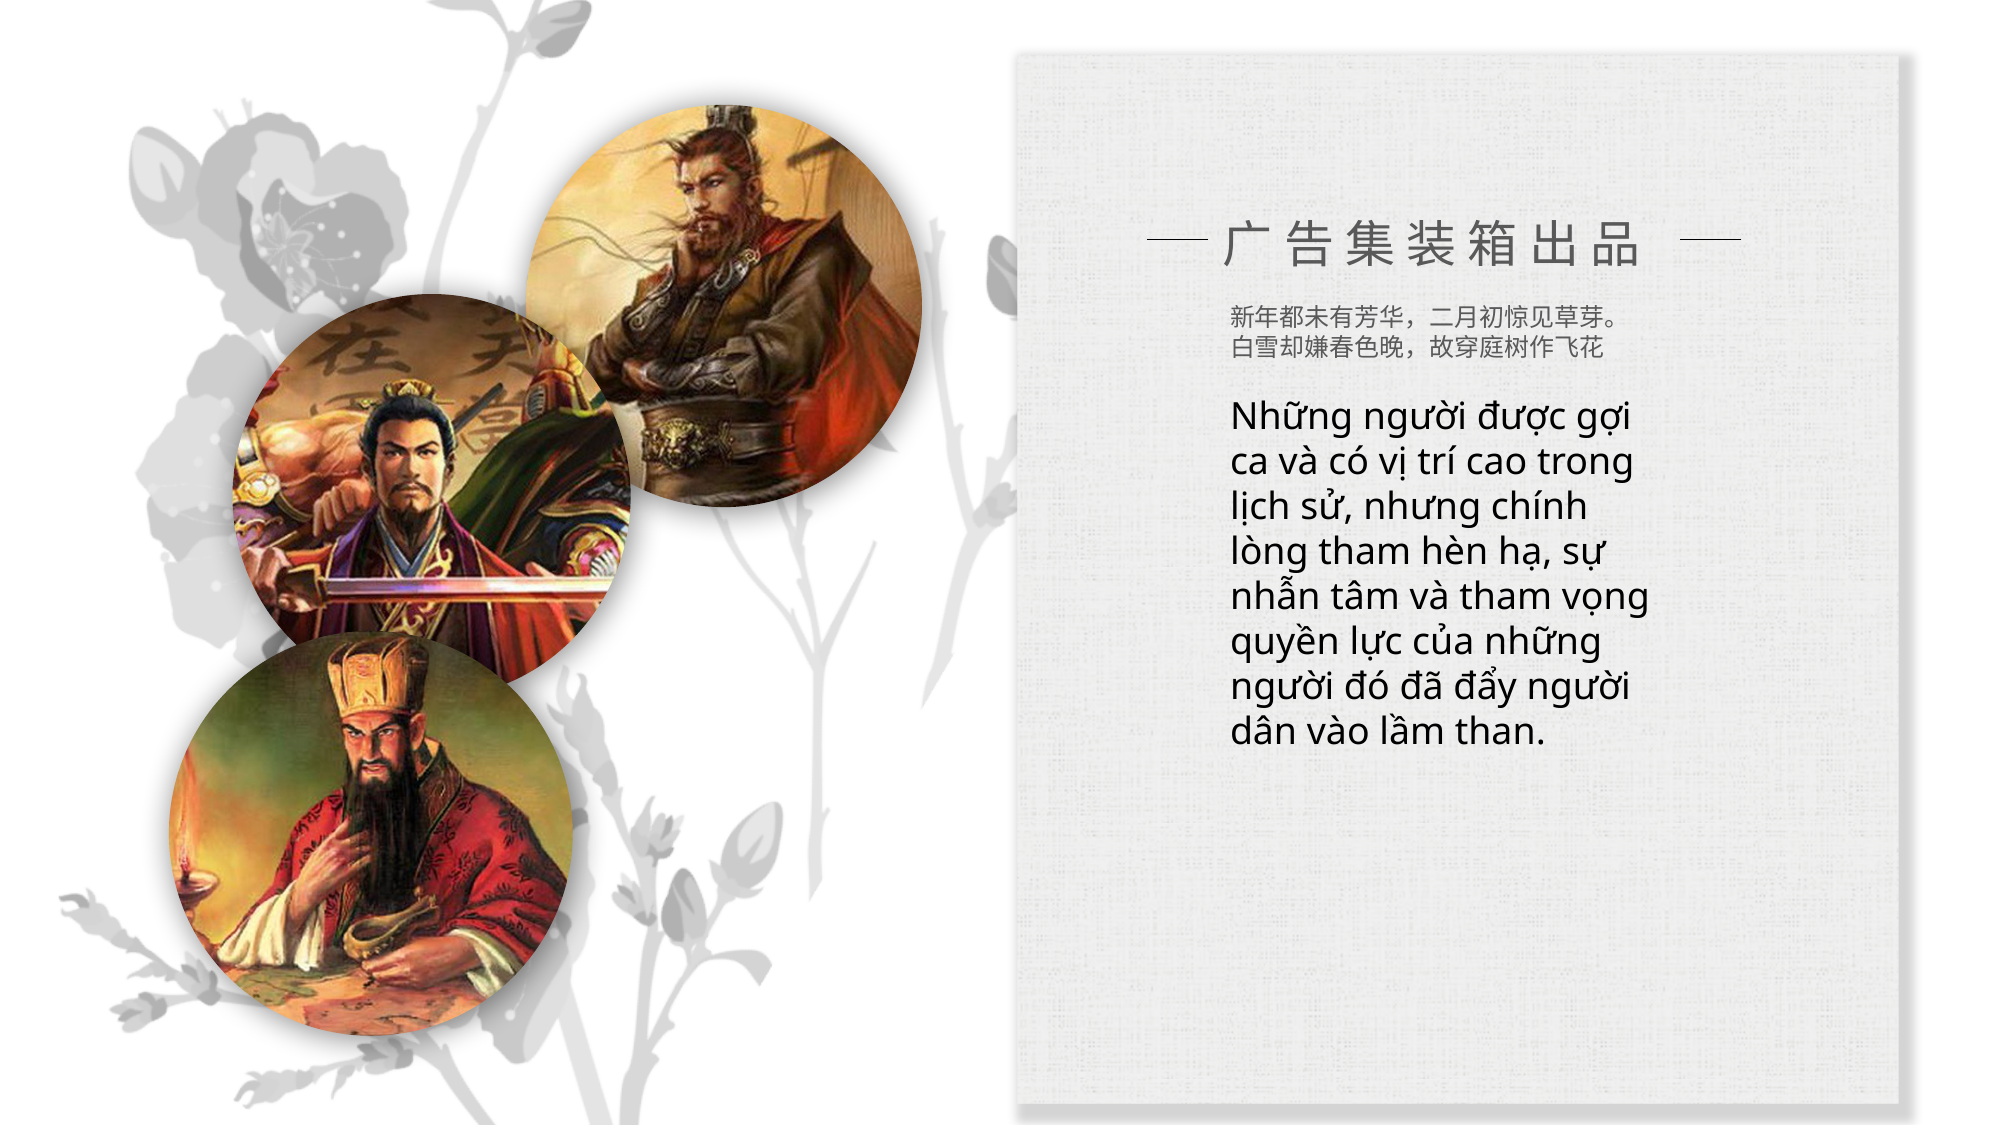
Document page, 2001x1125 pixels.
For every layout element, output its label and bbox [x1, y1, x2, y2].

text_box [1017, 55, 1899, 1104]
text_box [1146, 205, 1742, 281]
picture [0, 0, 958, 1125]
